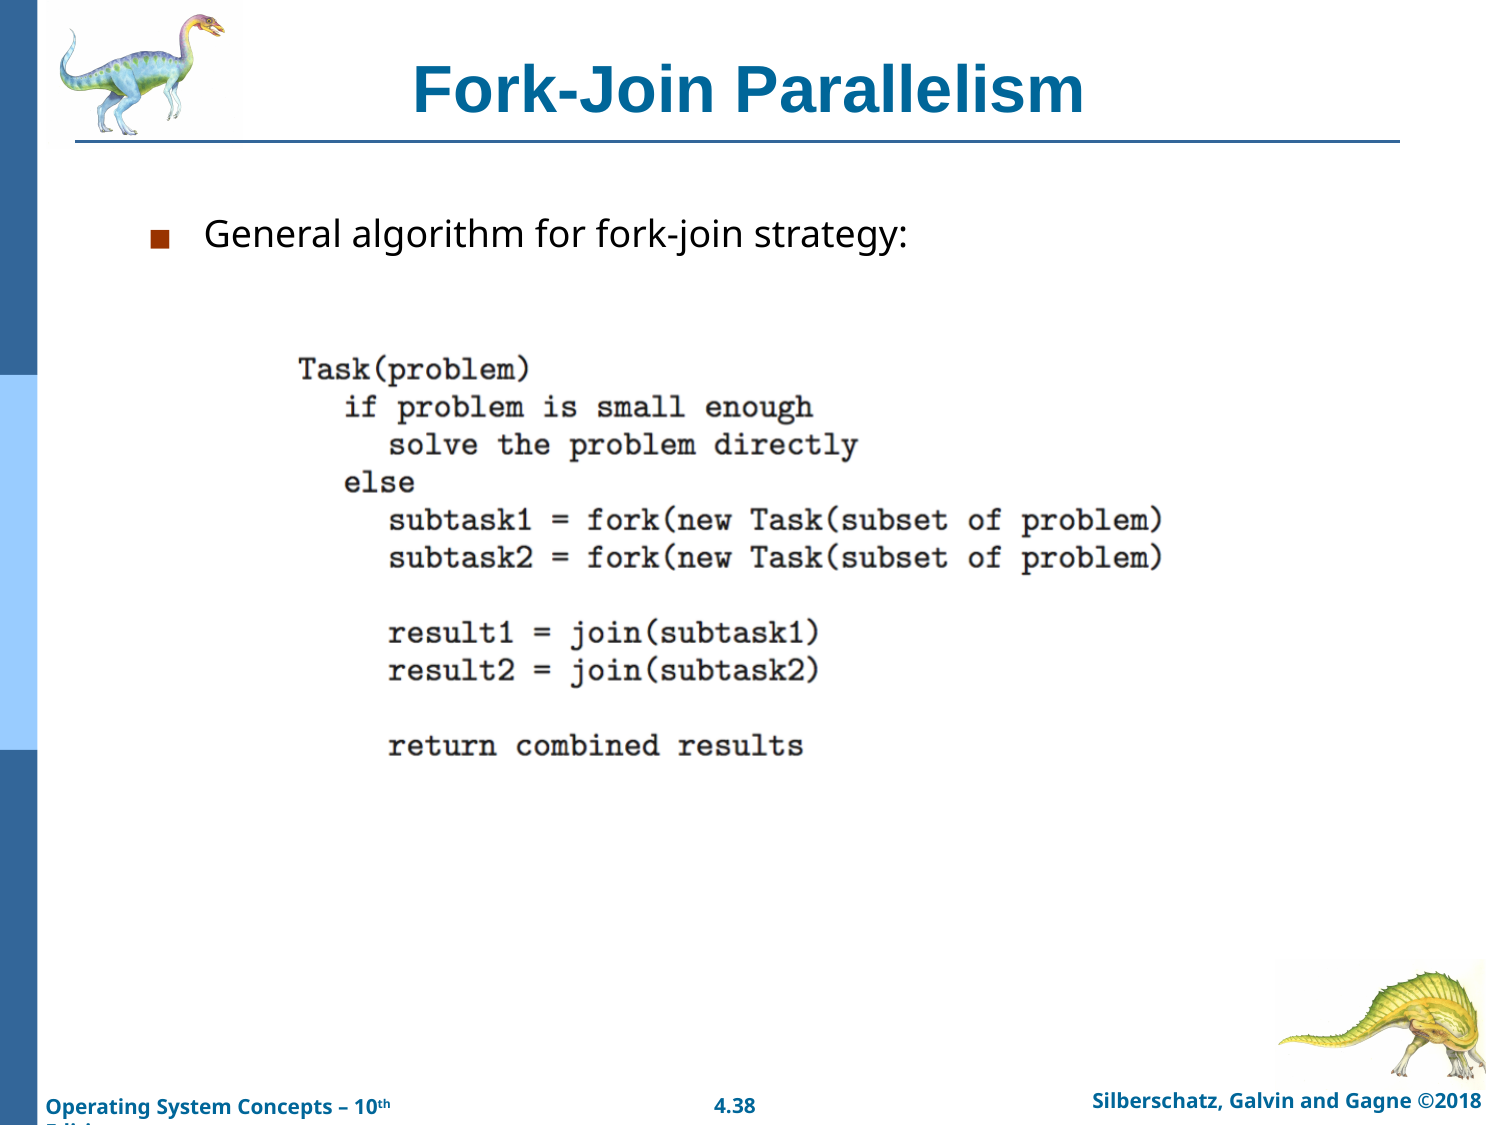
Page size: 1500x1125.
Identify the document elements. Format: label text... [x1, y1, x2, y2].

picture [274, 337, 1224, 786]
list General algorithm for fork-join strategy: [132, 202, 1400, 946]
picture [1275, 959, 1486, 1090]
title Fork-Join Parallelism [75, 38, 1425, 133]
picture [46, 0, 243, 149]
